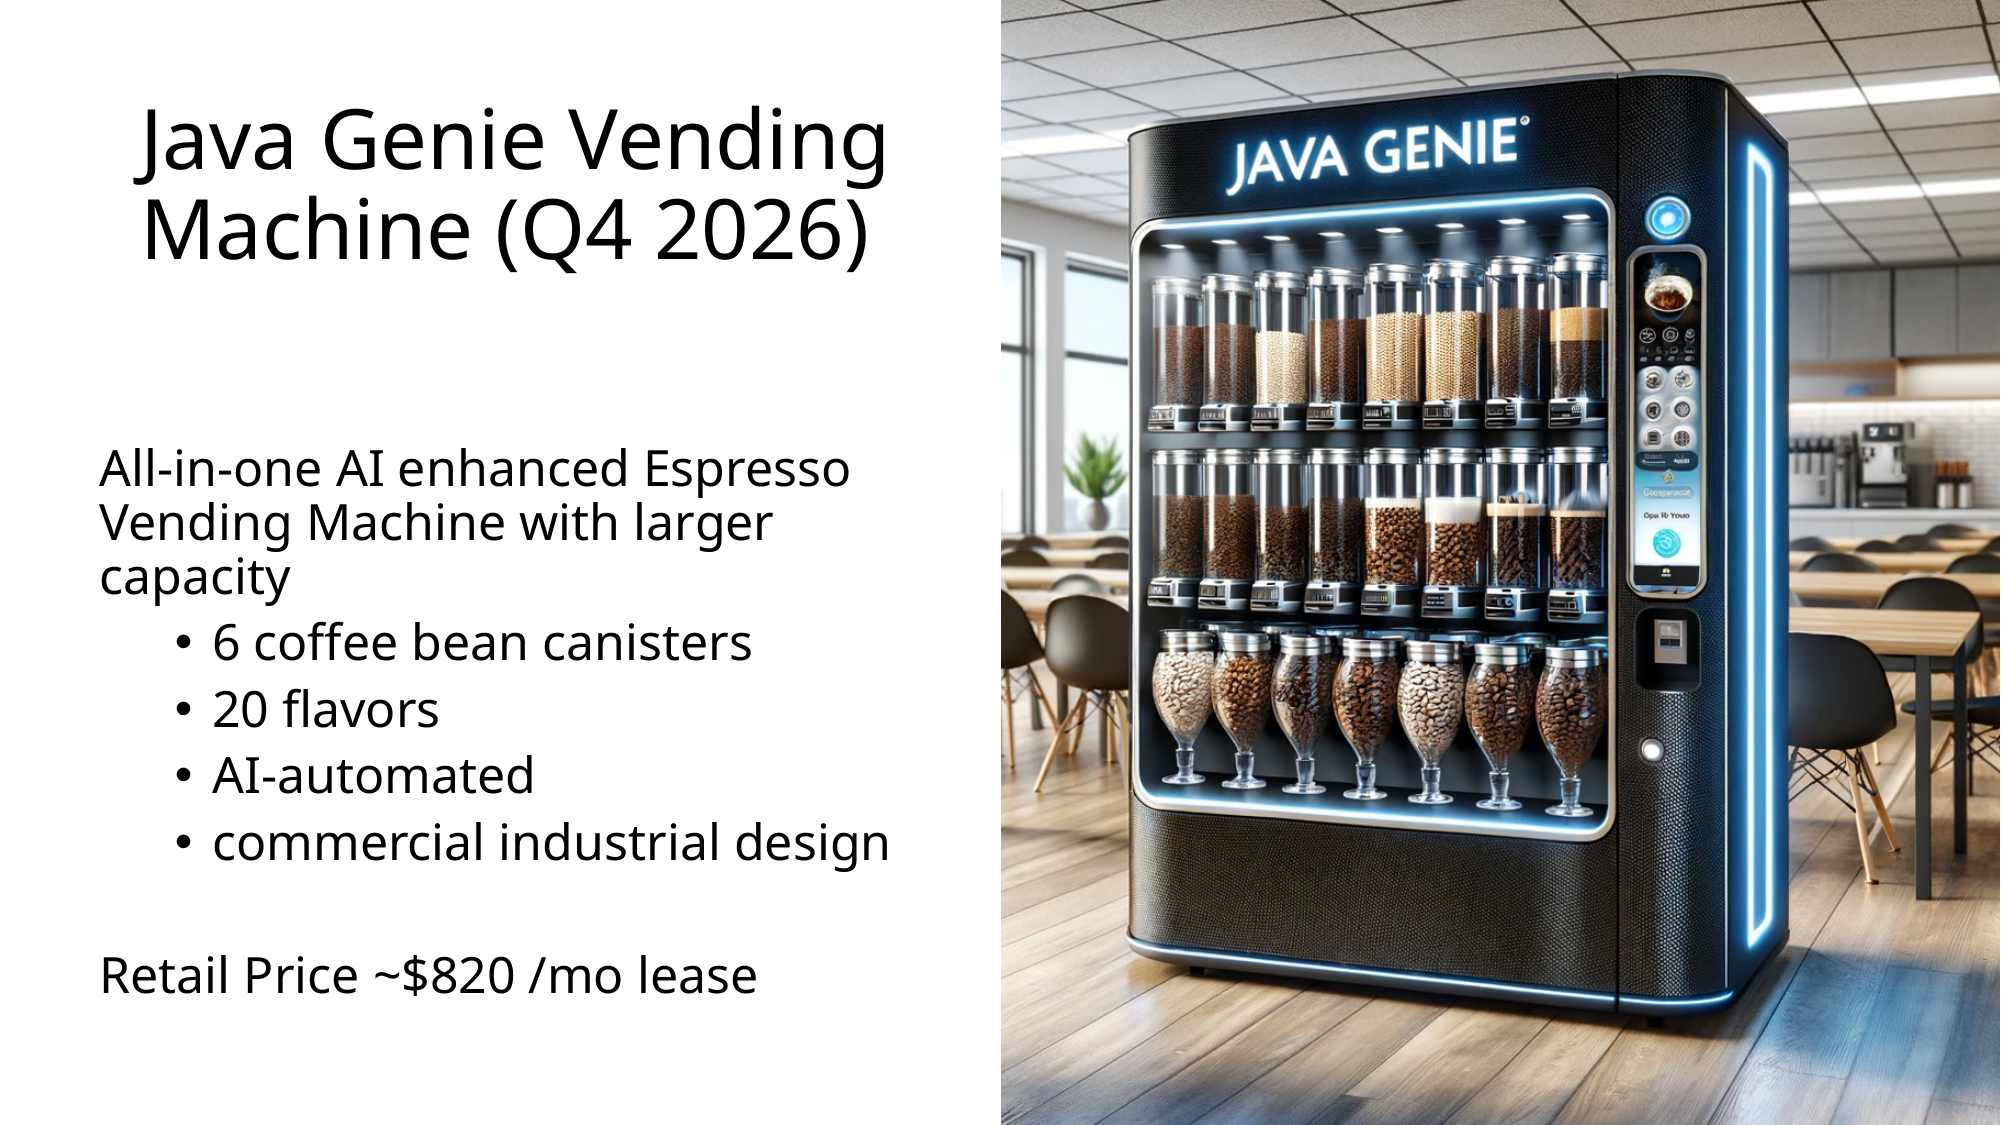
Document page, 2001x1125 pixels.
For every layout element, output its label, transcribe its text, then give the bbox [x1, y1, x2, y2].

text_box All-in-one AI enhanced Espresso Vending Machine with larger capacity 6 coffee bean canisters 20 flavors AI-automated commercial industrial design Retail Price ~$820 /mo lease [75, 418, 925, 1029]
title Java Genie Vending Machine (Q4 2026) [124, 53, 909, 322]
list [1000, 0, 2000, 1125]
